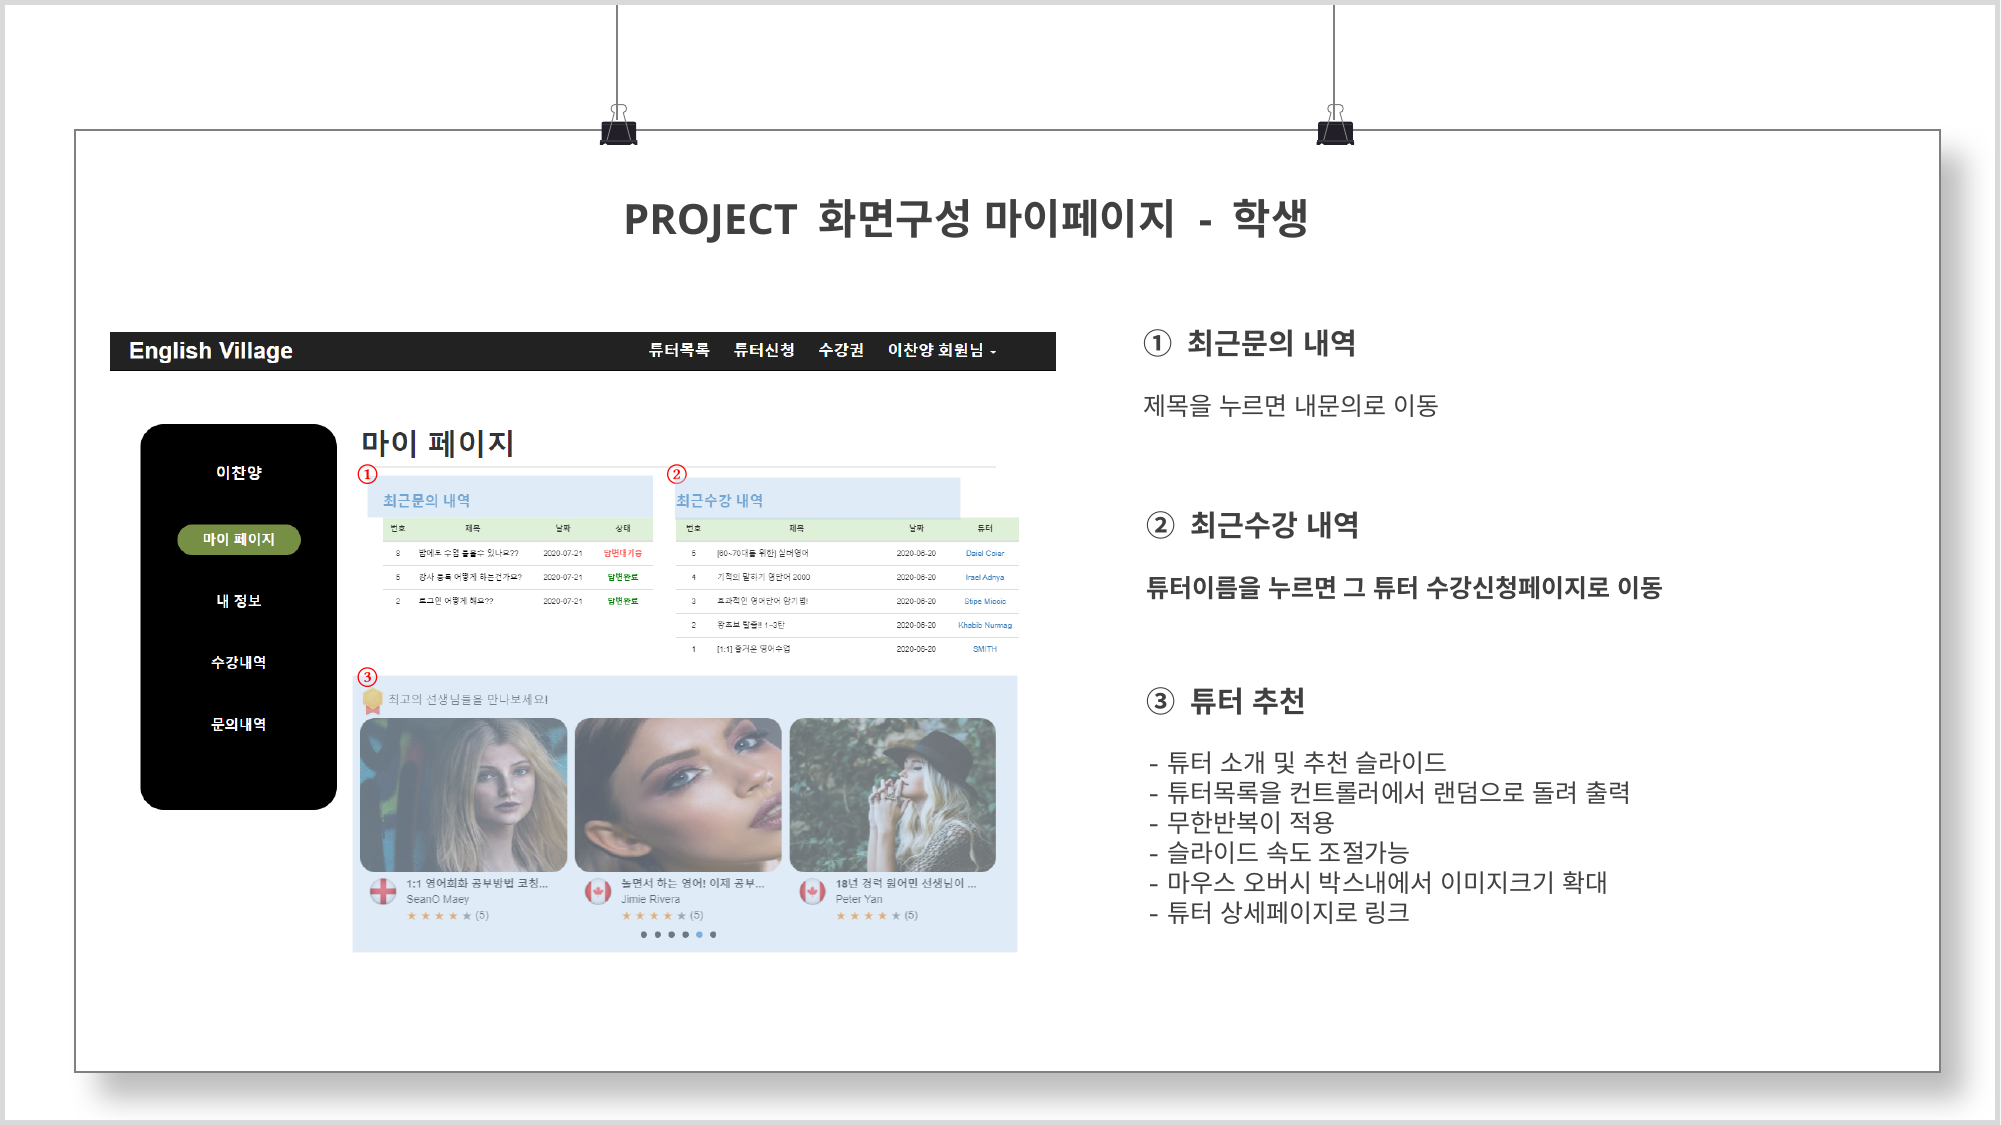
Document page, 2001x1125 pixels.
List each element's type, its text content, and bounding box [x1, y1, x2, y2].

text_box ③ 튜터 추천 -튜터 소개 및 추천 슬라이드 -튜터목록을 컨트롤러에서 랜덤으로 돌려 출력 -무한반복이 적용 -슬라이드 속도 조절가능 -마우스 오버시 박스내에서 이미지크기 확대 -튜터 상세페이지로 링크 [1131, 675, 1808, 935]
text_box PROJECT 화면구성 마이페이지 - 학생 [608, 185, 1325, 250]
picture [110, 332, 1056, 962]
text_box ② 최근수강 내역 튜터이름을 누르면 그 튜터 수강신청페이지로 이동 [1131, 499, 1901, 610]
text_box ① 최근문의 내역 제목을 누르면 내문의로 이동 [1128, 318, 1836, 428]
